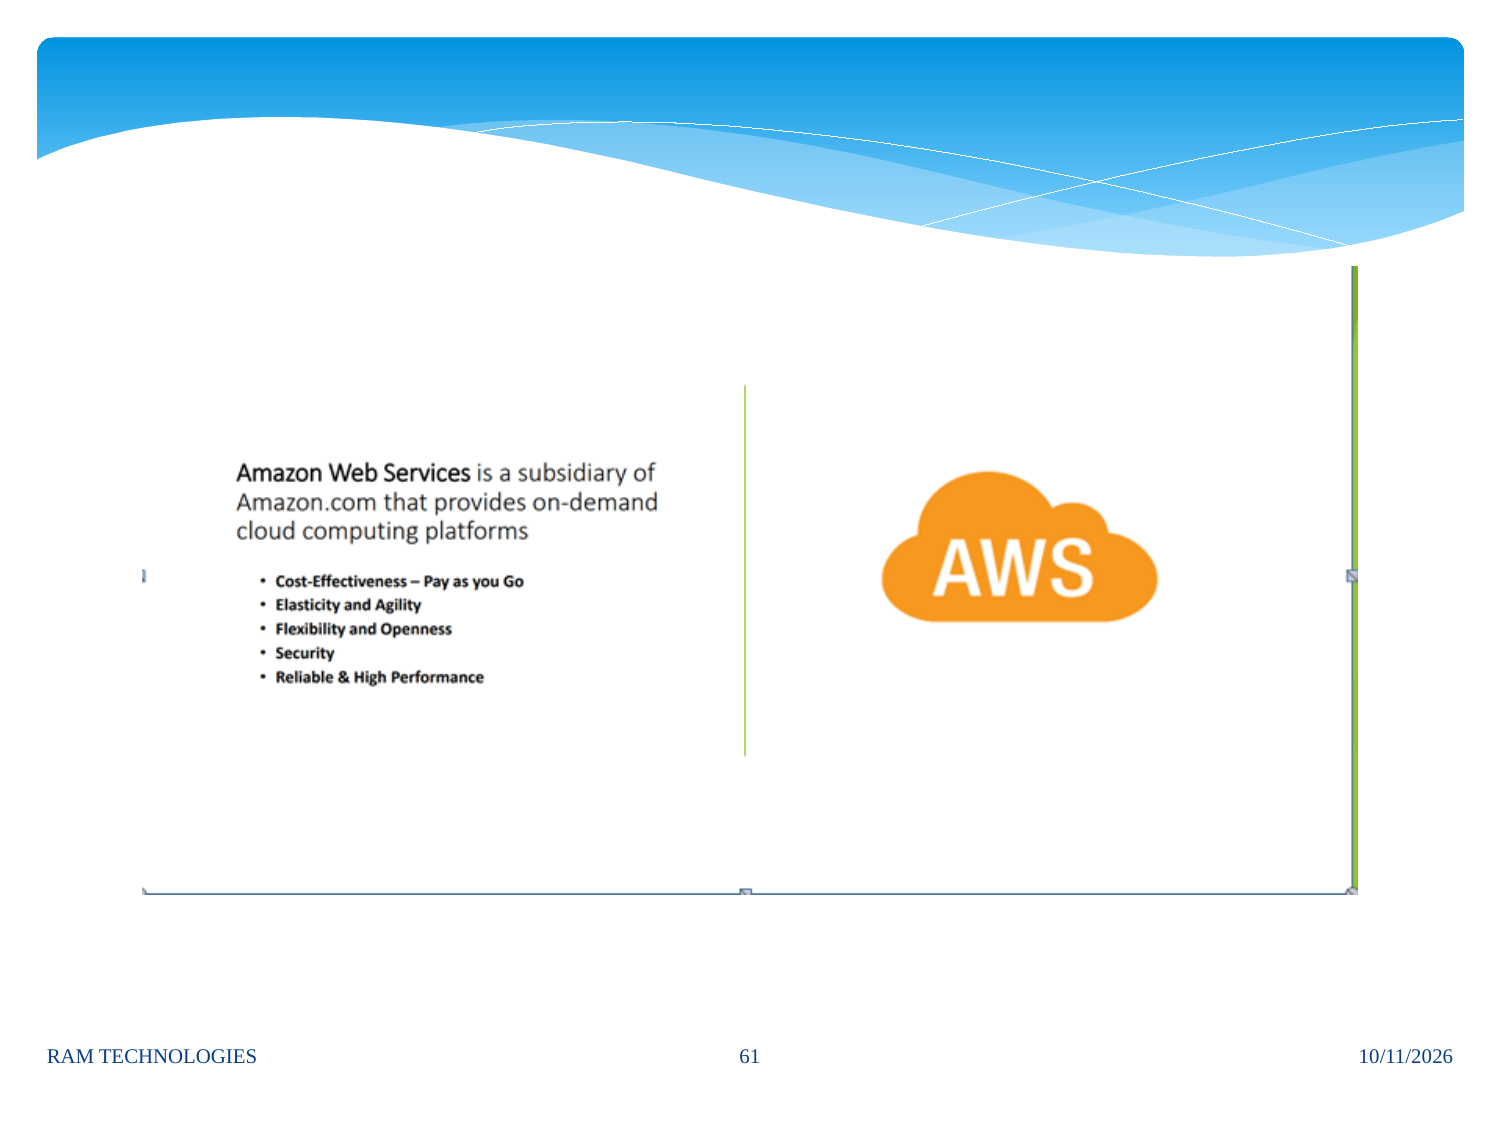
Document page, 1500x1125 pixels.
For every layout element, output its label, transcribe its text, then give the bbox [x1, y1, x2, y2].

picture [142, 266, 1358, 895]
slide_number 61 [654, 1025, 846, 1086]
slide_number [847, 1025, 1469, 1086]
footer RAM TECHNOLOGIES [31, 1025, 653, 1086]
